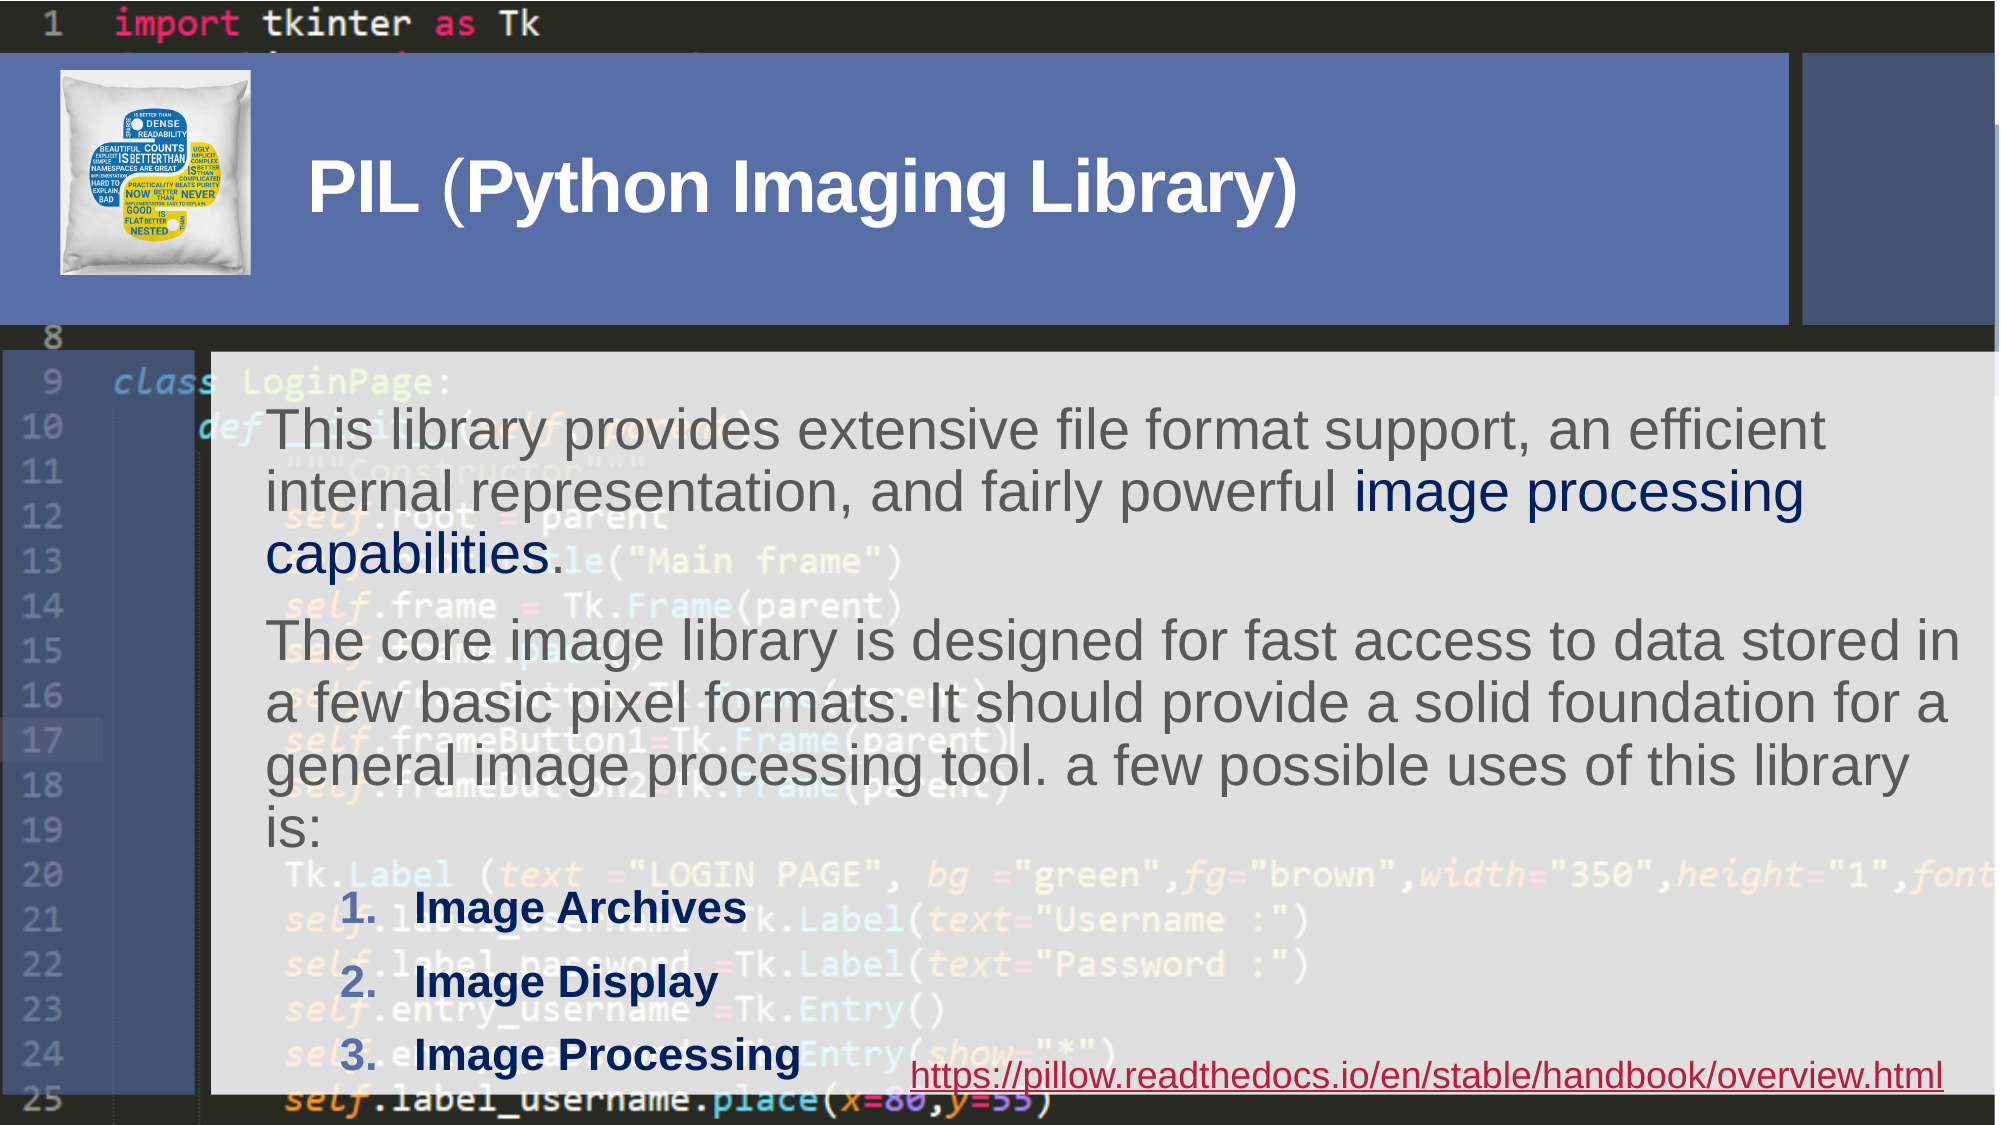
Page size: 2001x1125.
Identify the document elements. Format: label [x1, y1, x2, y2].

text_box [1995, 351, 2000, 1096]
picture [0, 0, 1995, 1125]
